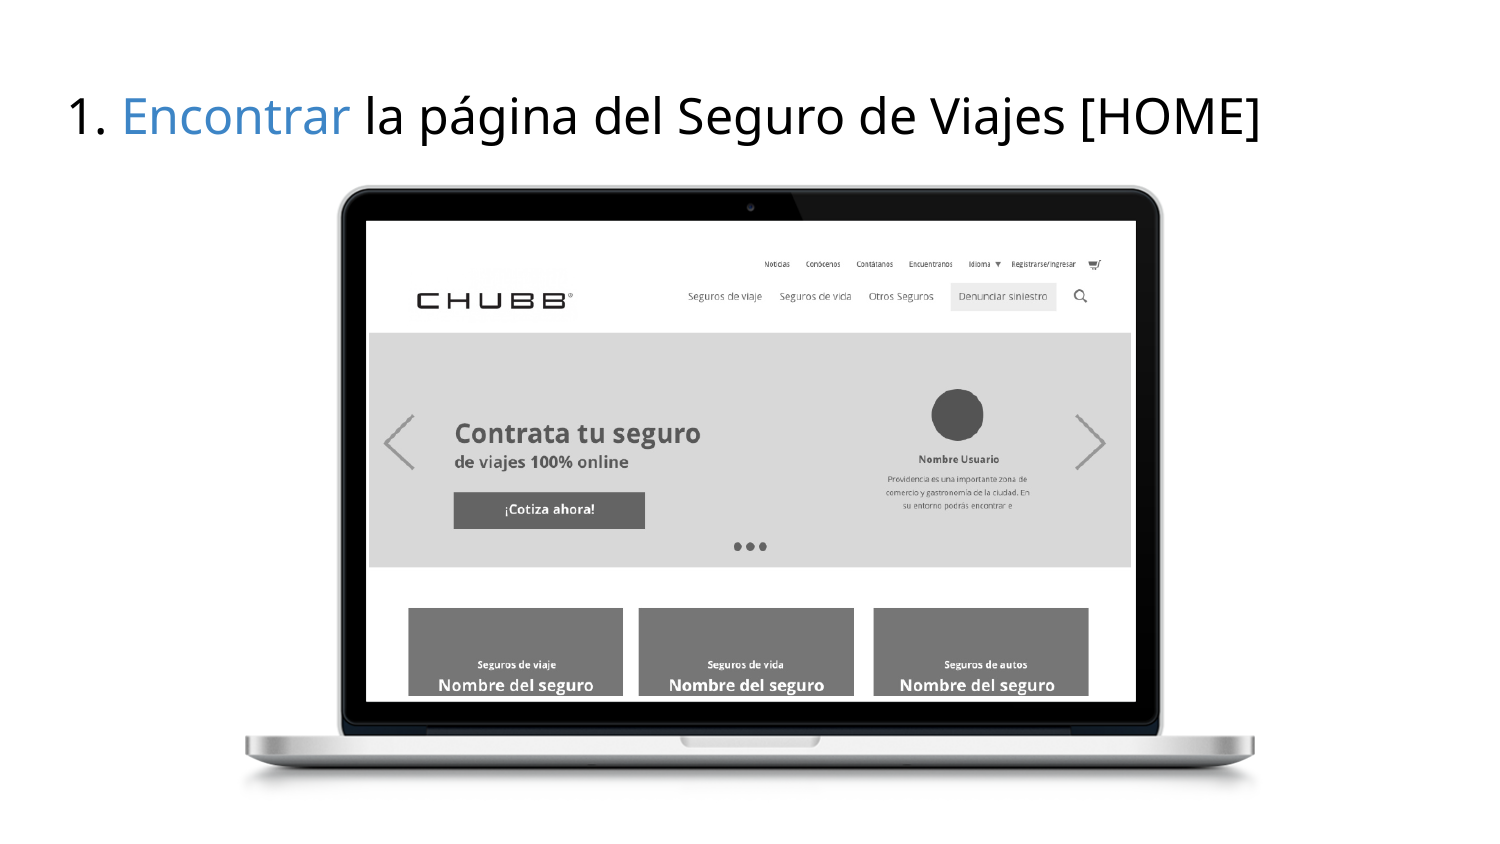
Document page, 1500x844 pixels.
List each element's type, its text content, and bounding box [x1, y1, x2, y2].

picture [237, 183, 1263, 803]
title 1. Encontrar la página del Seguro de Viajes [HOME] [51, 60, 1449, 155]
